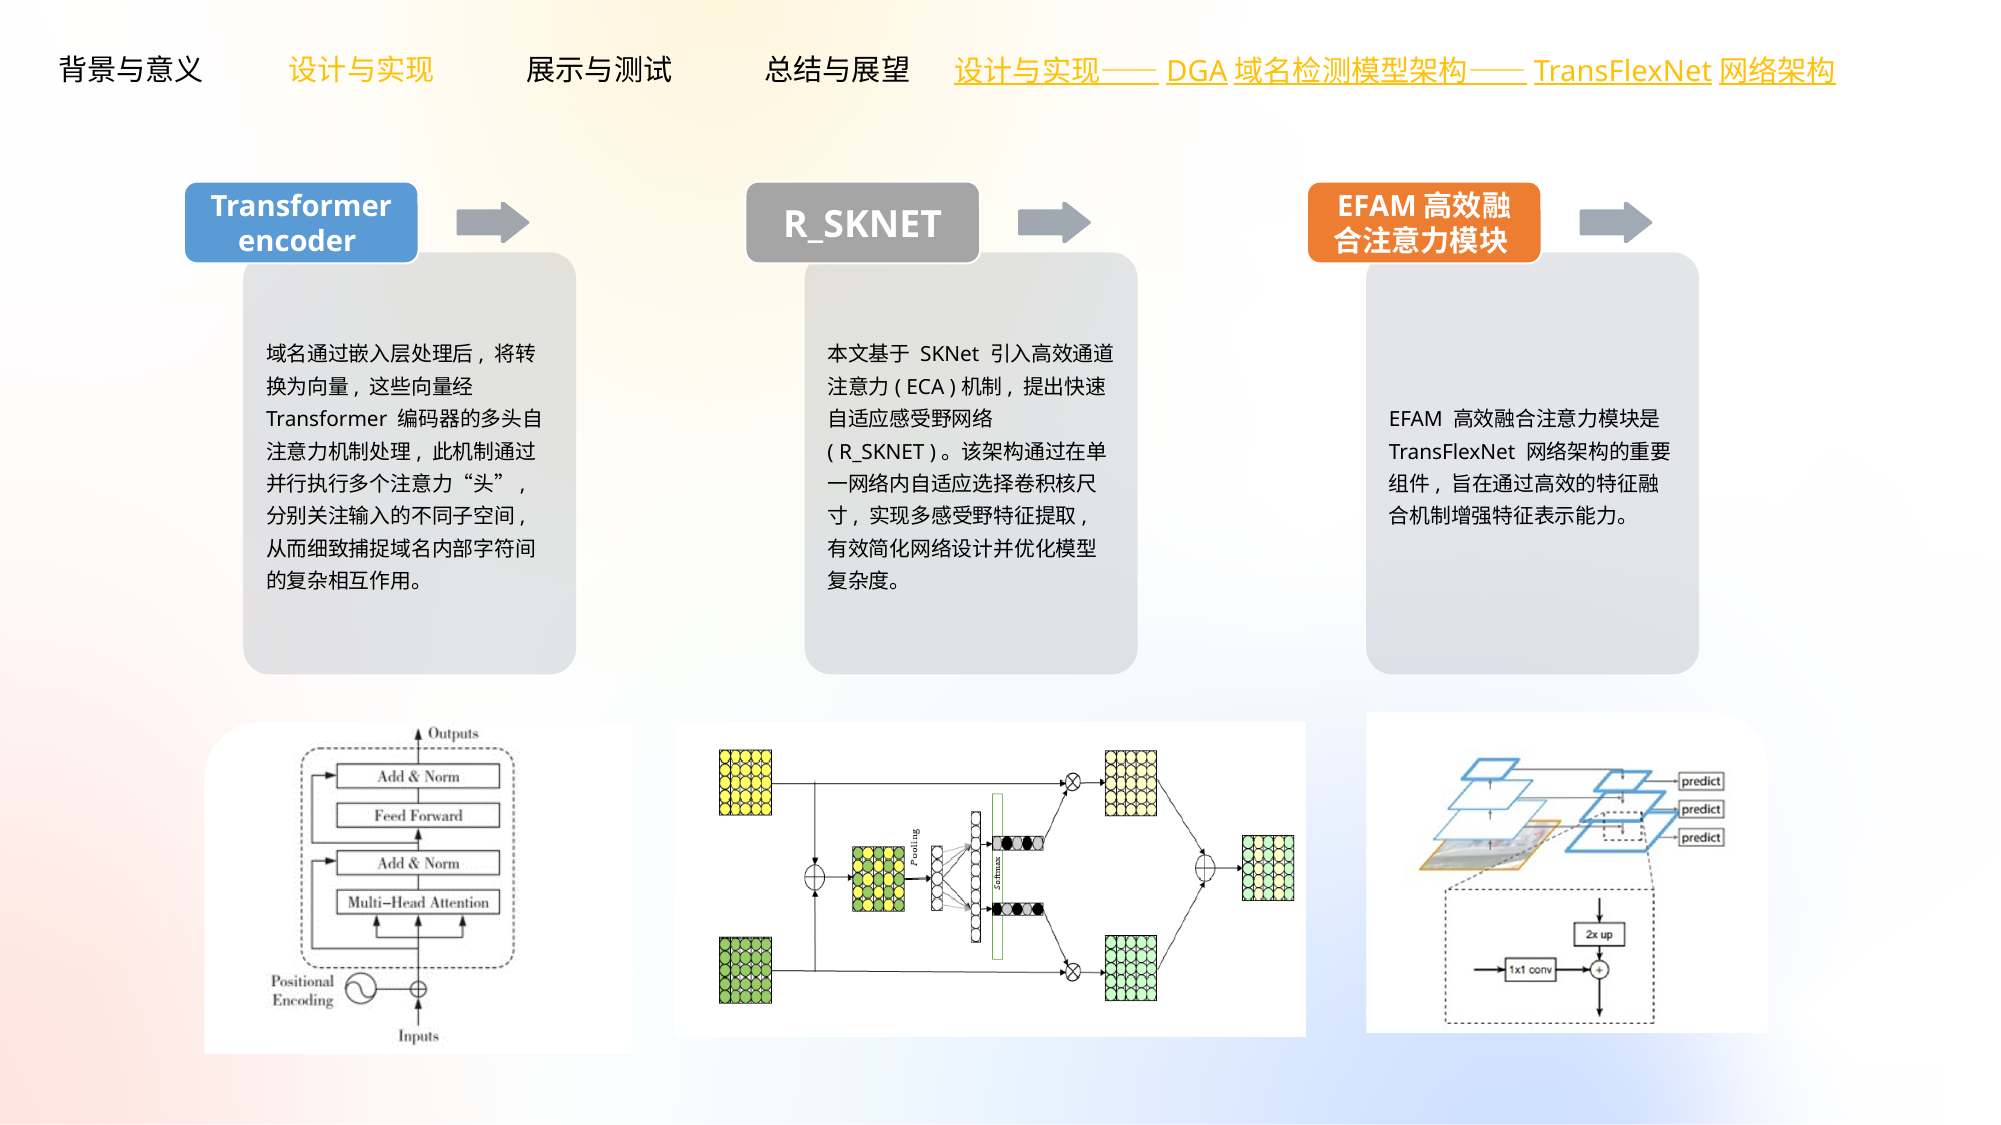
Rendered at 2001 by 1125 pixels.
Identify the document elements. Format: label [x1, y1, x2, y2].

text_box [42, 43, 1848, 95]
text_box [183, 181, 1700, 675]
picture [0, 0, 2000, 1125]
